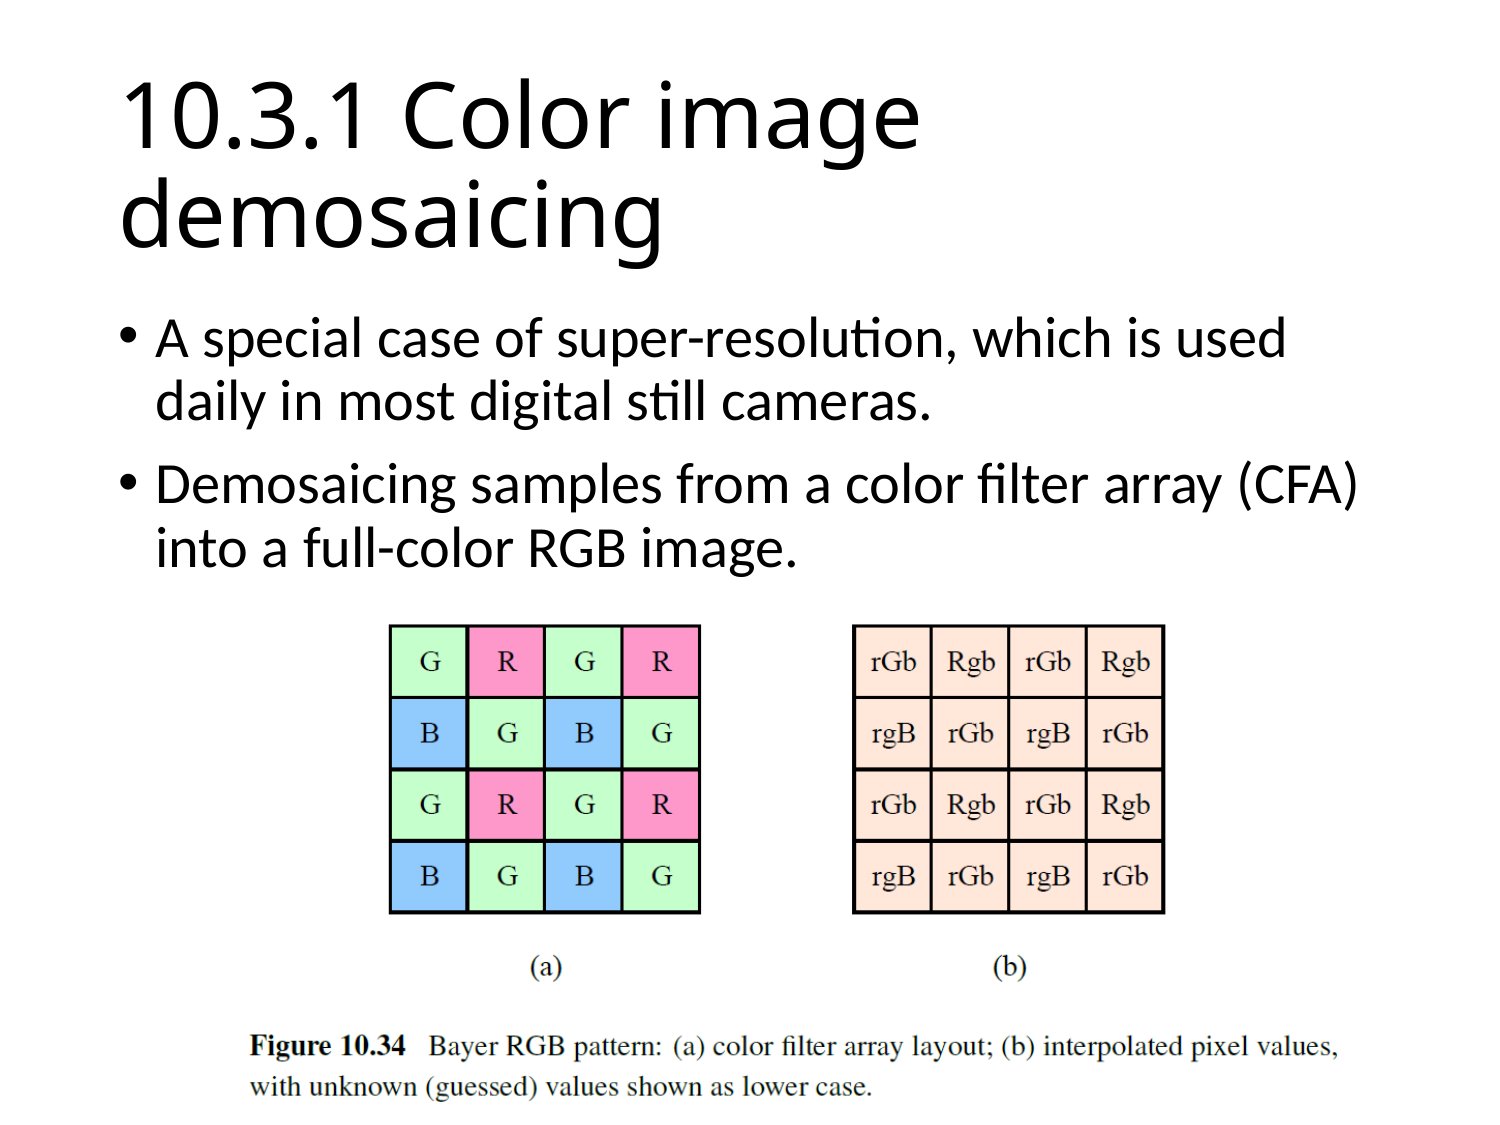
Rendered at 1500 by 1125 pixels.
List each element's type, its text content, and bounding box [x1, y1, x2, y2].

list A special case of super-resolution, which is used daily in most digital still cameras. Demosaicing samples from a color filter array (CFA) into a full-color RGB image. [103, 299, 1397, 1014]
picture [212, 611, 1367, 1105]
title 10.3.1 Color image demosaicing [103, 59, 1477, 278]
